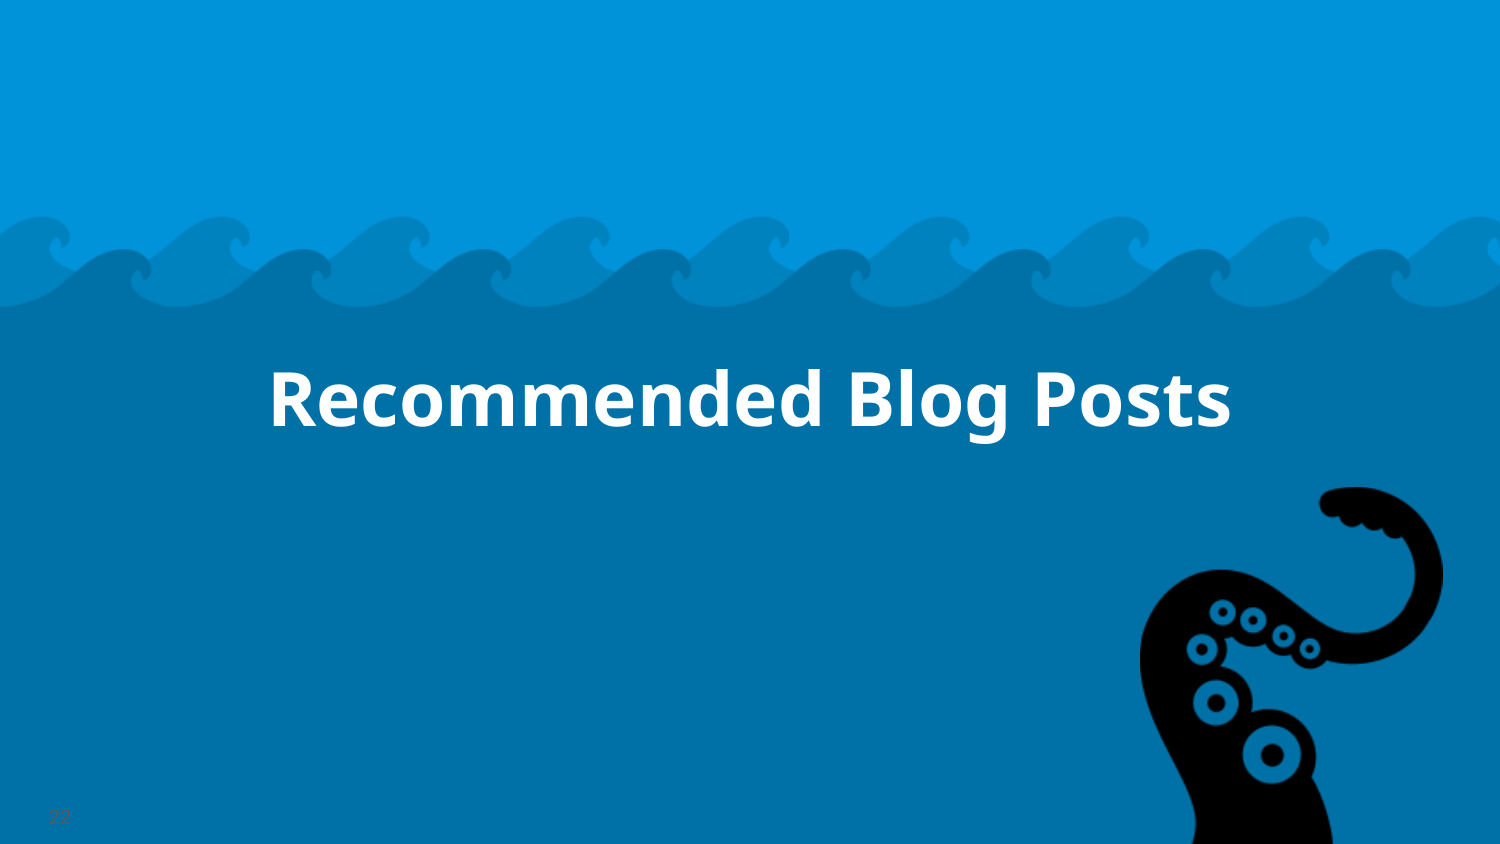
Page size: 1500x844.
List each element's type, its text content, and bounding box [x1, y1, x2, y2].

slide_number 22 [0, 784, 87, 844]
title Recommended Blog Posts [51, 327, 1449, 466]
picture [1141, 488, 1442, 844]
